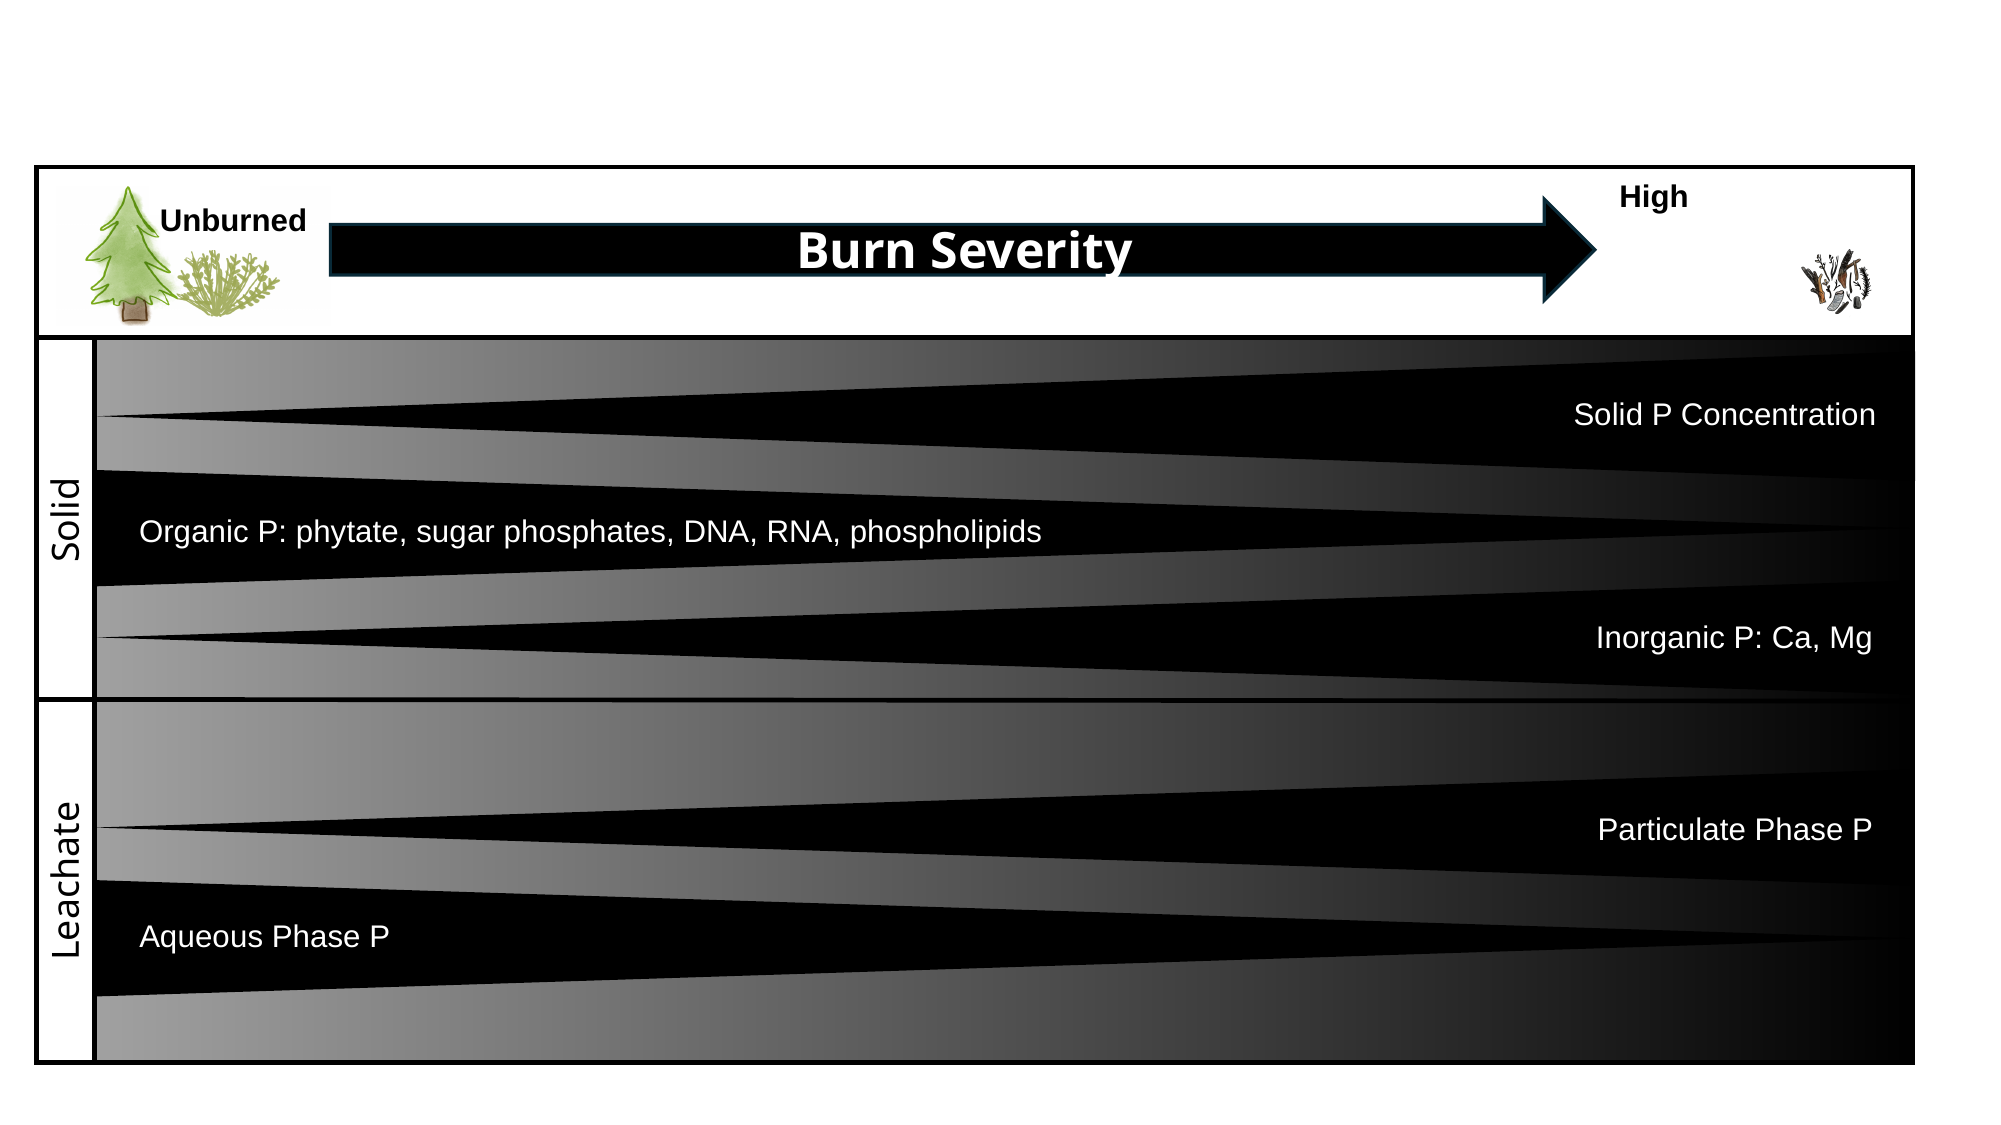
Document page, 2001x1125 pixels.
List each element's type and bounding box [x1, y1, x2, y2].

text_box [96, 698, 1914, 702]
text_box [35, 166, 1916, 1063]
